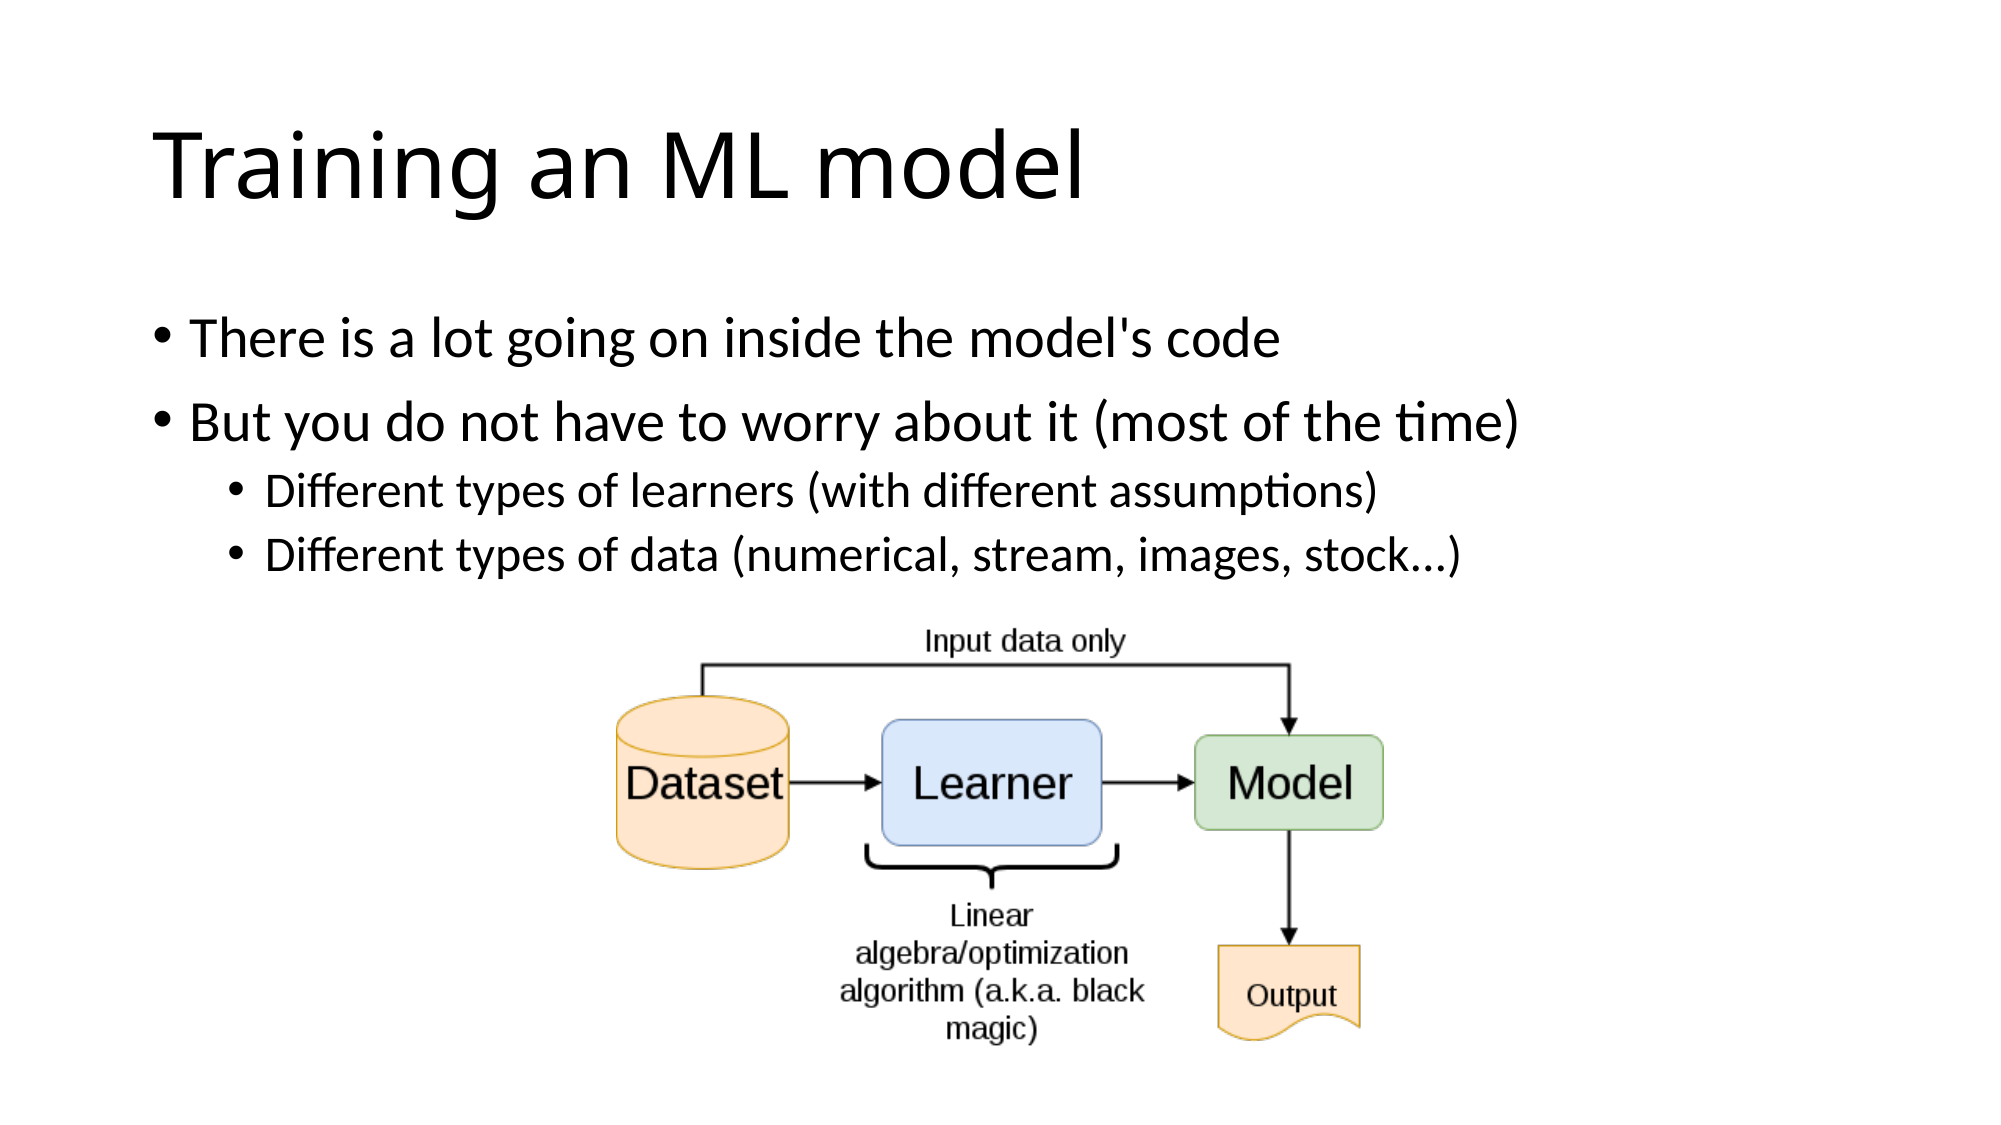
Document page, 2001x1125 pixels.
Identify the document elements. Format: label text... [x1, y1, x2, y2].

title Training an ML model [137, 59, 1863, 278]
list There is a lot going on inside the model's code But you do not have to worry about it (most of the time) Different types of learners (with different assumptions) Different types of data (numerical, stream, images, stock...) [137, 299, 1863, 1014]
picture [616, 608, 1384, 1066]
